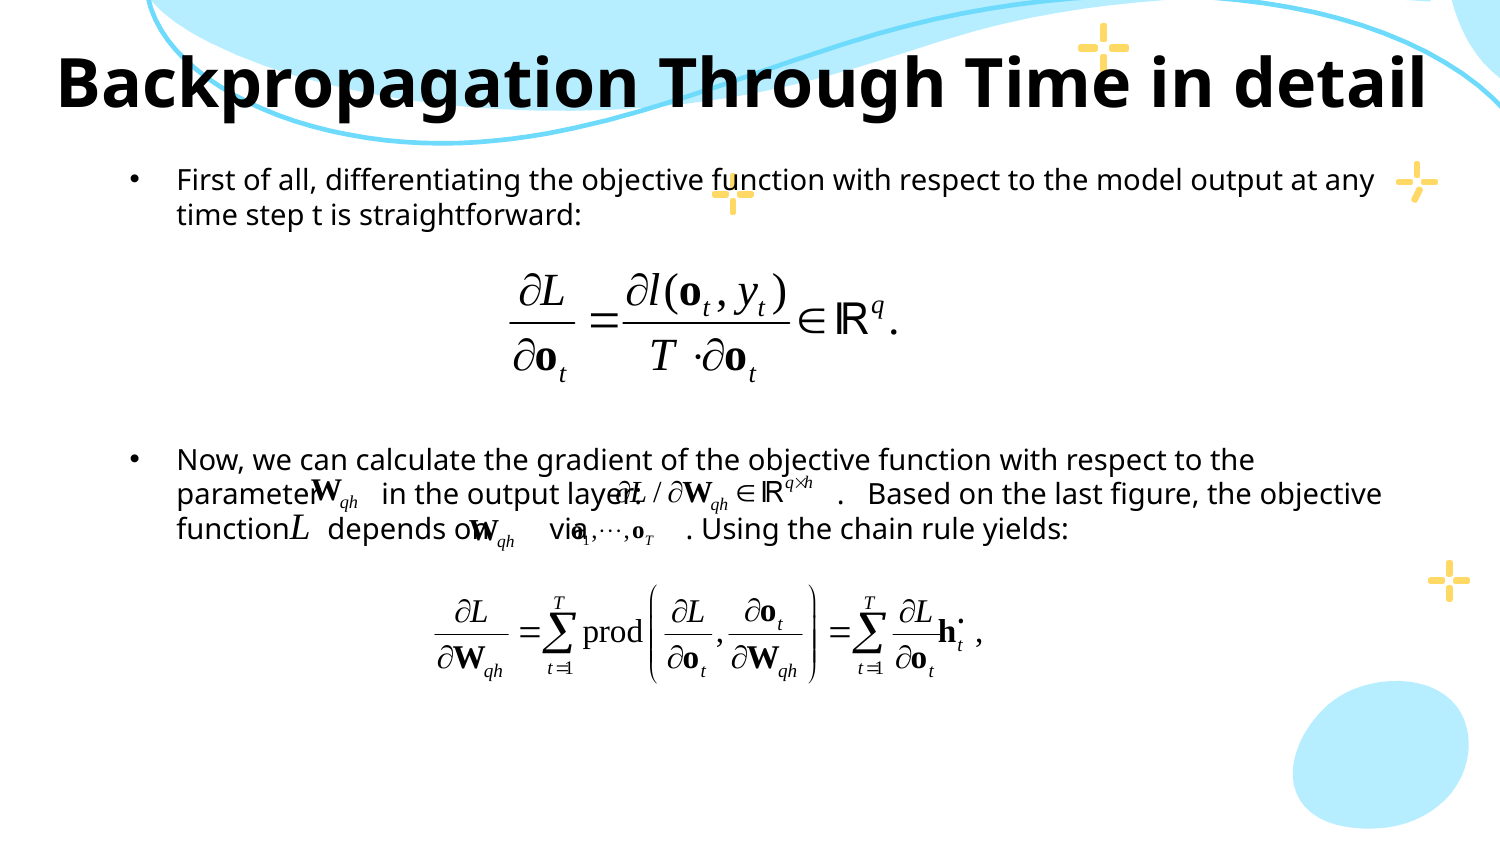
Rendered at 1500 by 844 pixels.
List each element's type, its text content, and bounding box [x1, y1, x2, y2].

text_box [1430, 562, 1468, 600]
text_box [305, 468, 364, 520]
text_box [610, 468, 818, 521]
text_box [567, 513, 660, 552]
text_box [502, 261, 906, 393]
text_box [714, 175, 752, 214]
text_box [1292, 685, 1469, 829]
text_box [282, 505, 318, 547]
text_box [463, 509, 520, 559]
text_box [1080, 25, 1127, 72]
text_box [1398, 163, 1436, 201]
title Backpropagation Through Time in detail [40, 21, 1450, 137]
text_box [429, 579, 989, 691]
text_box First of all, differentiating the objective function with respect to the model output at any time step t is straightforward: Now, we can calculate the gradient of the objective function with respect to the parameter in the output layer: . Based on the last figure, the objective function depends on via . Using the chain rule yields: [114, 153, 1425, 728]
